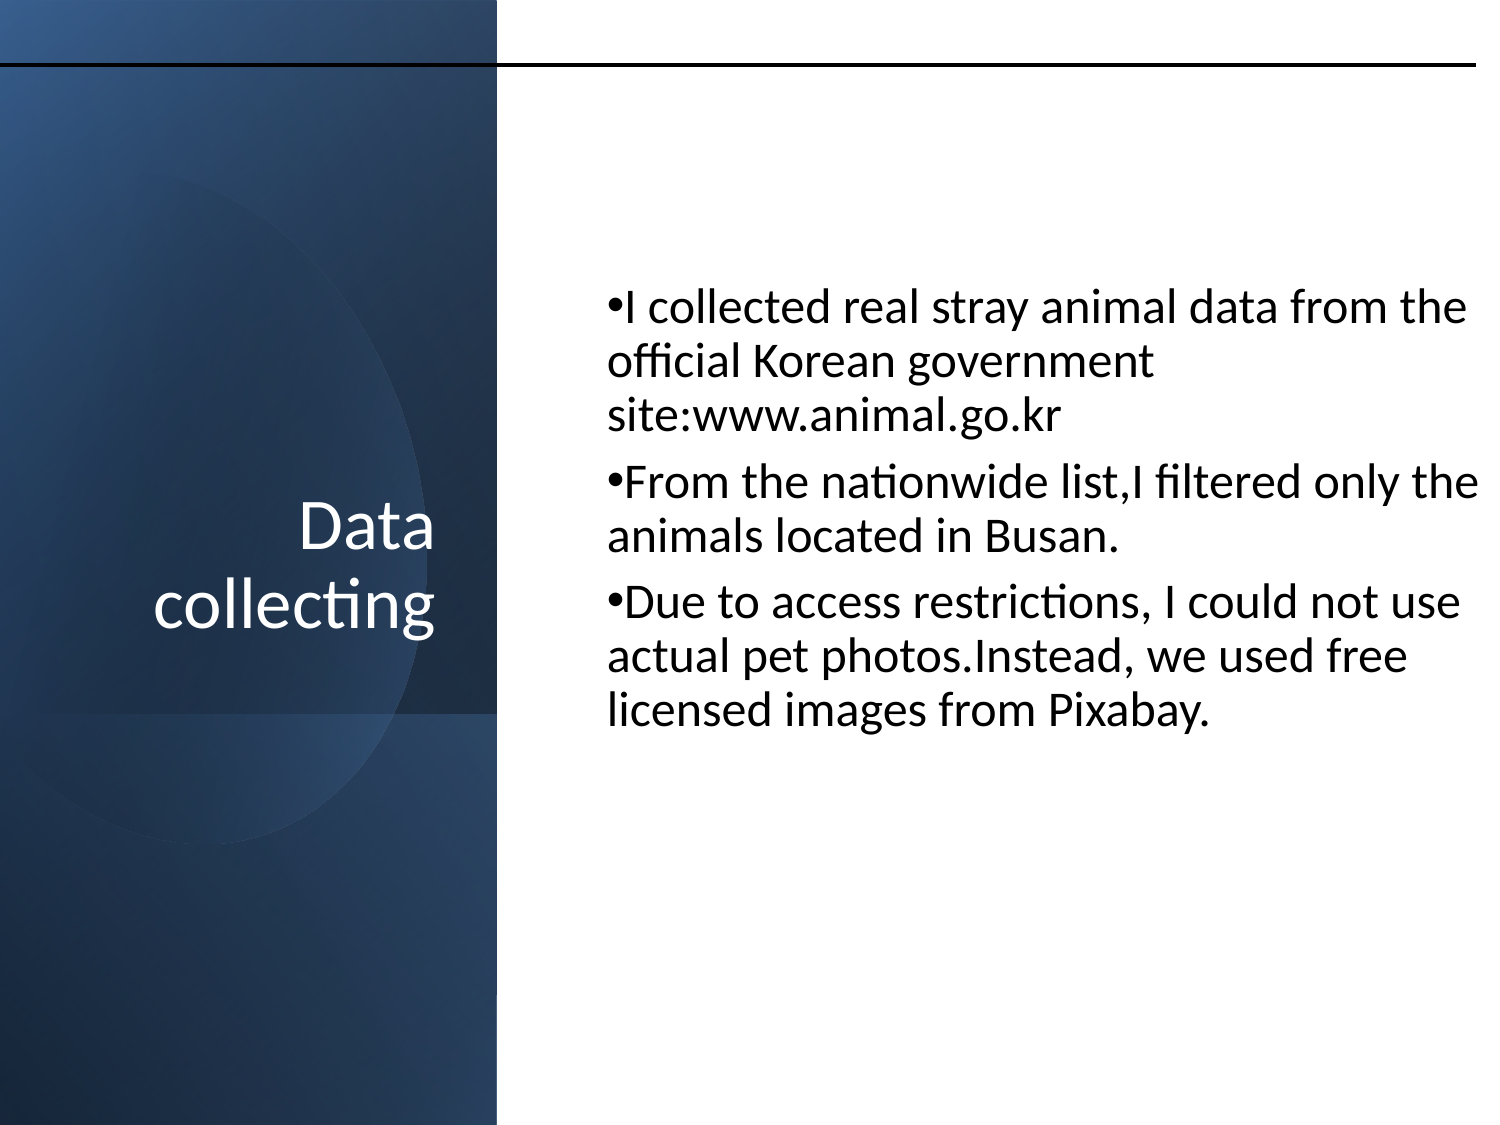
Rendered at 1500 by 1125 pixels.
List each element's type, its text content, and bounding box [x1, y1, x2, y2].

text_box I collected real stray animal data from the official Korean government site:www.animal.go.kr From the nationwide list,I filtered only the animals located in Busan. Due to access restrictions, I could not use actual pet photos.Instead, we used free licensed images from Pixabay. [591, 68, 1500, 1017]
text_box [499, 0, 1500, 1125]
text_box [0, 0, 499, 64]
text_box [0, 67, 499, 1125]
title Data collecting [57, 96, 452, 652]
